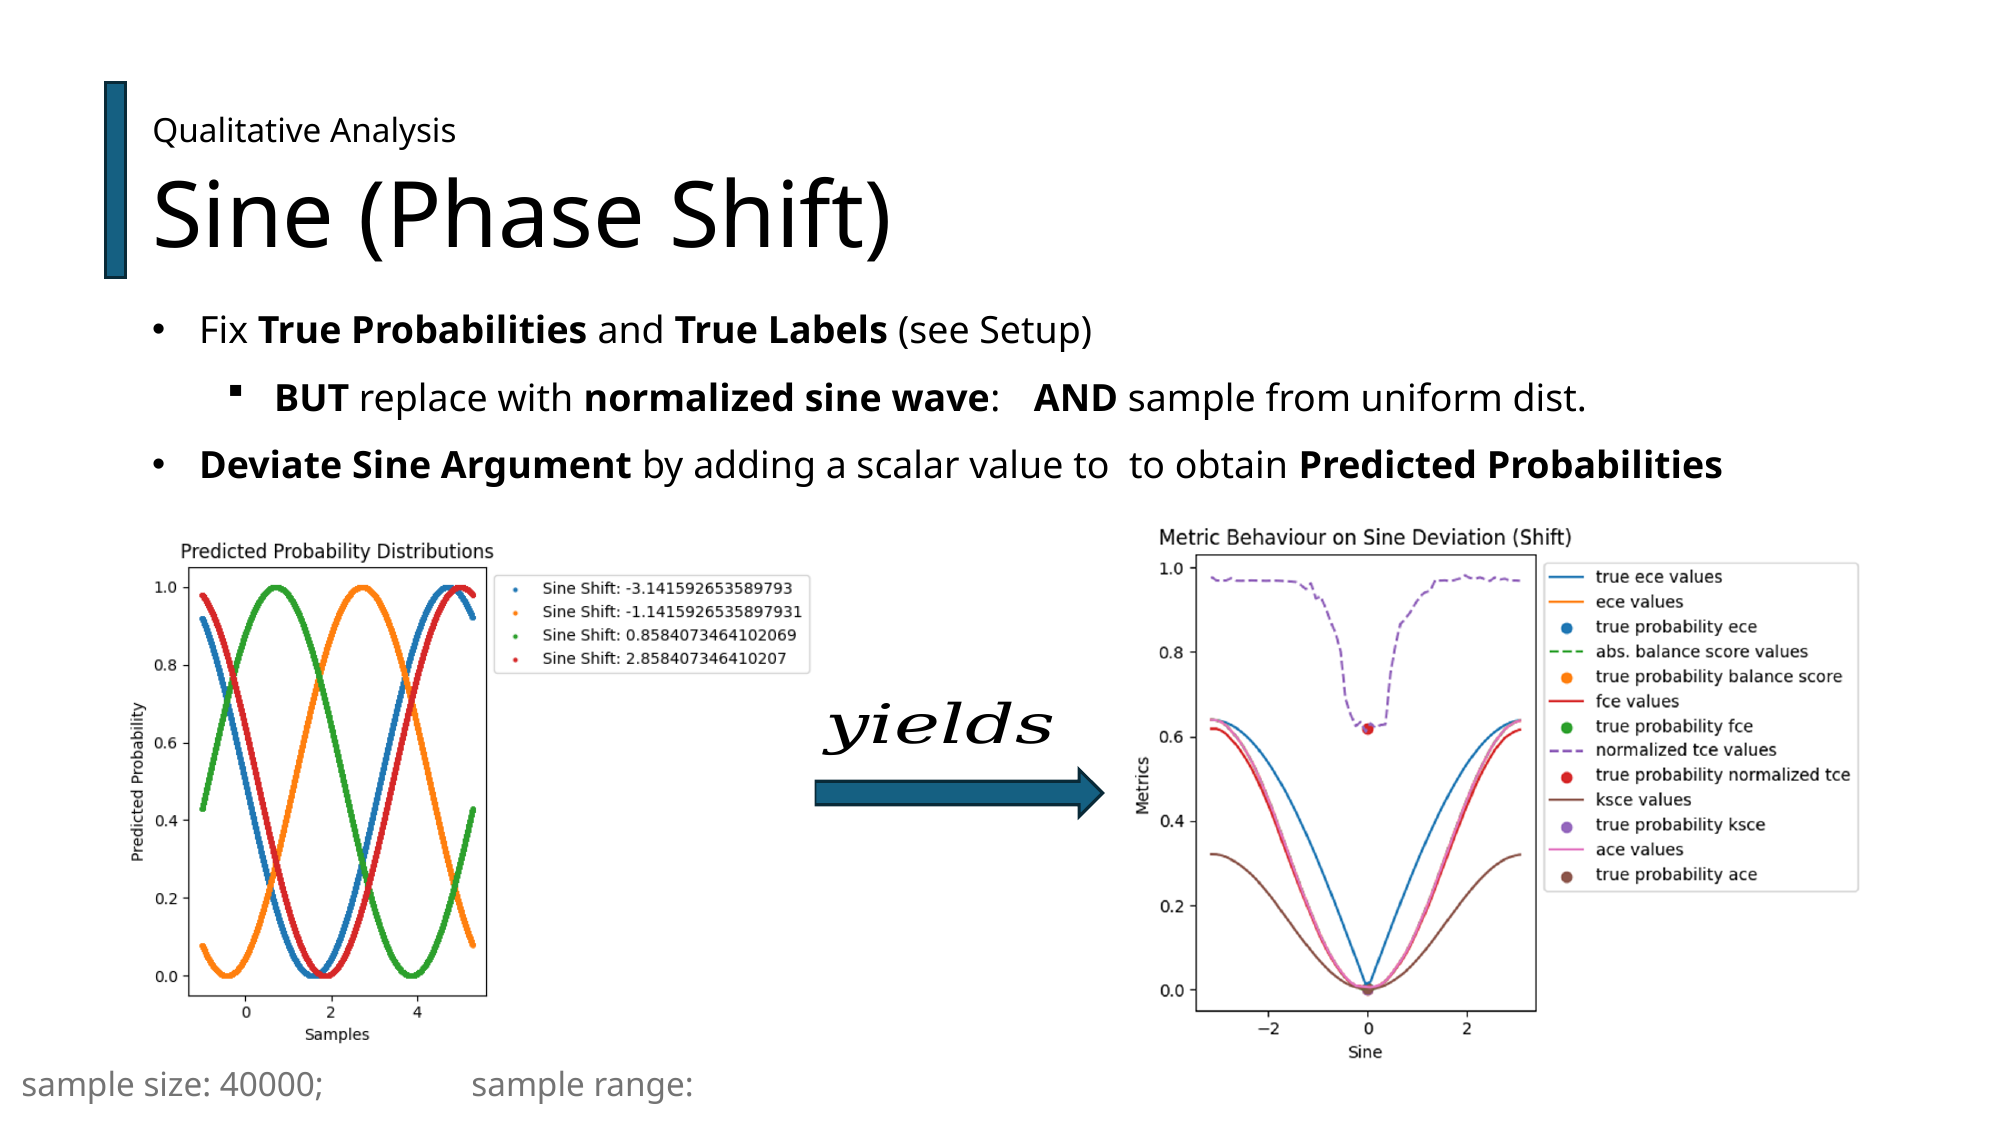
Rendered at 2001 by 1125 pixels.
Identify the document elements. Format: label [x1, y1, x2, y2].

picture [125, 526, 816, 1060]
text_box [104, 82, 1863, 278]
text_box [816, 694, 1104, 817]
picture [1116, 509, 1875, 1079]
